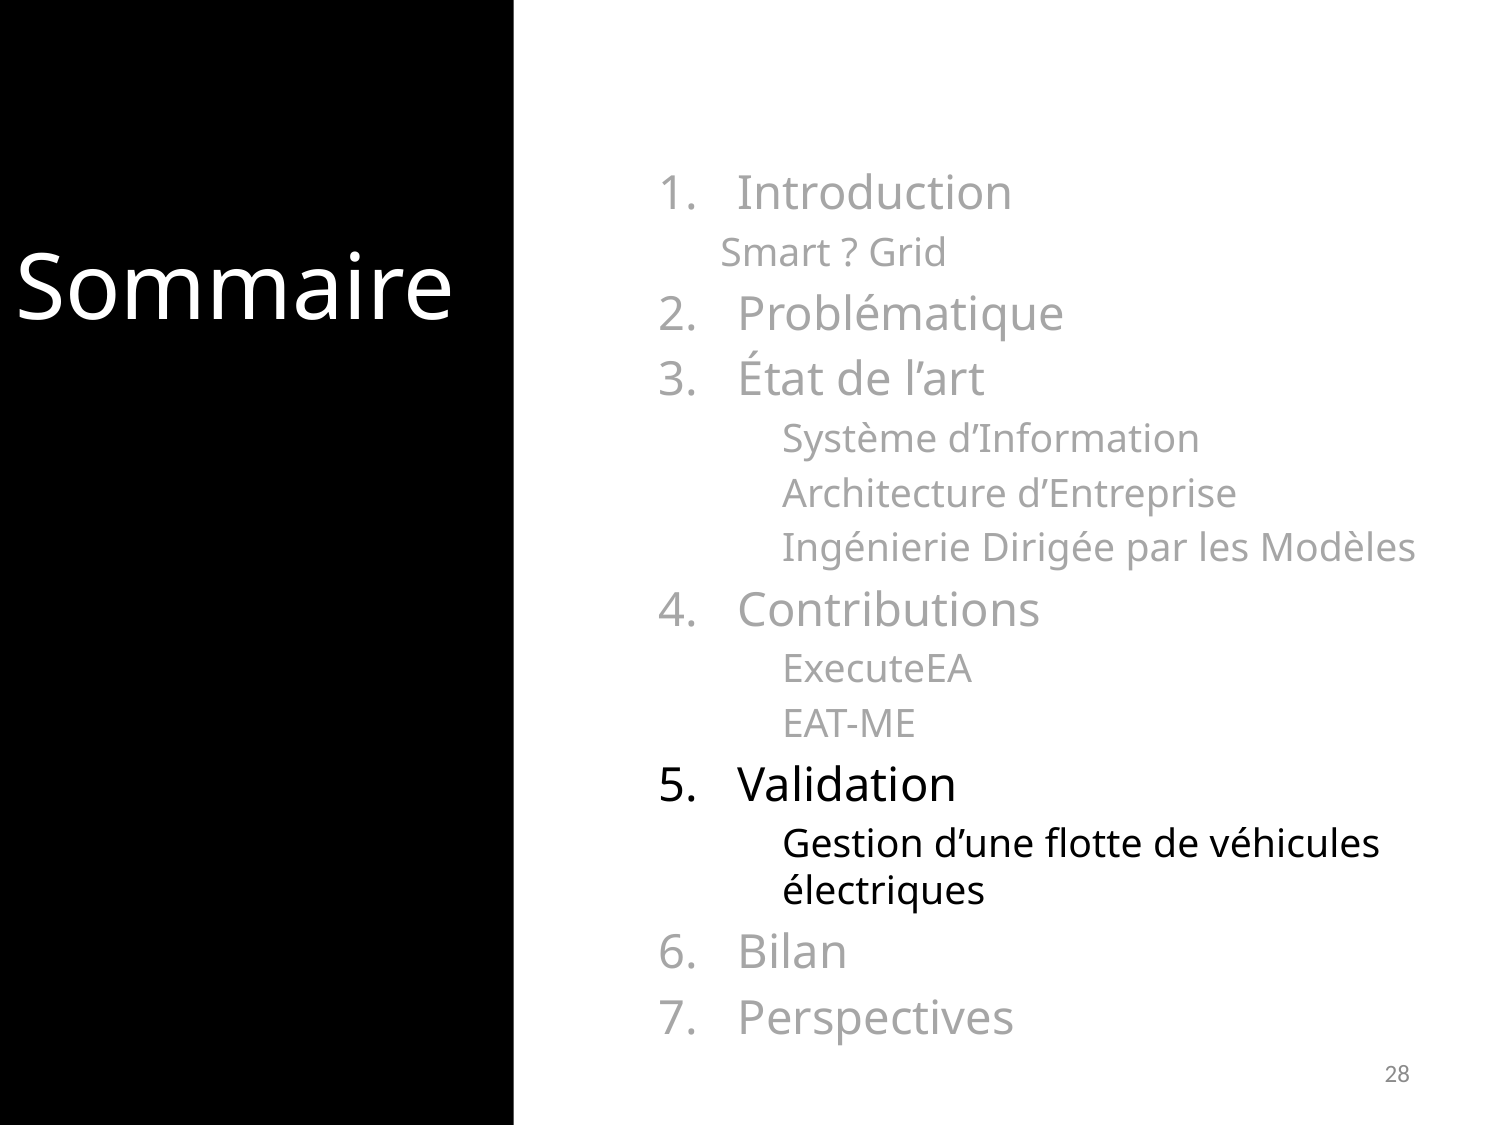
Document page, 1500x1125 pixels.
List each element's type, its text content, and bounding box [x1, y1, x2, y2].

list Introduction Smart ? Grid Problématique État de l’art Système d’Information Architecture d’Entreprise Ingénierie Dirigée par les Modèles Contributions ExecuteEA EAT-ME Validation Gestion d’une flotte de véhicules électriques Bilan Perspectives [643, 155, 1483, 1054]
title Sommaire [0, 0, 514, 1125]
slide_number 28 [1074, 1042, 1425, 1103]
